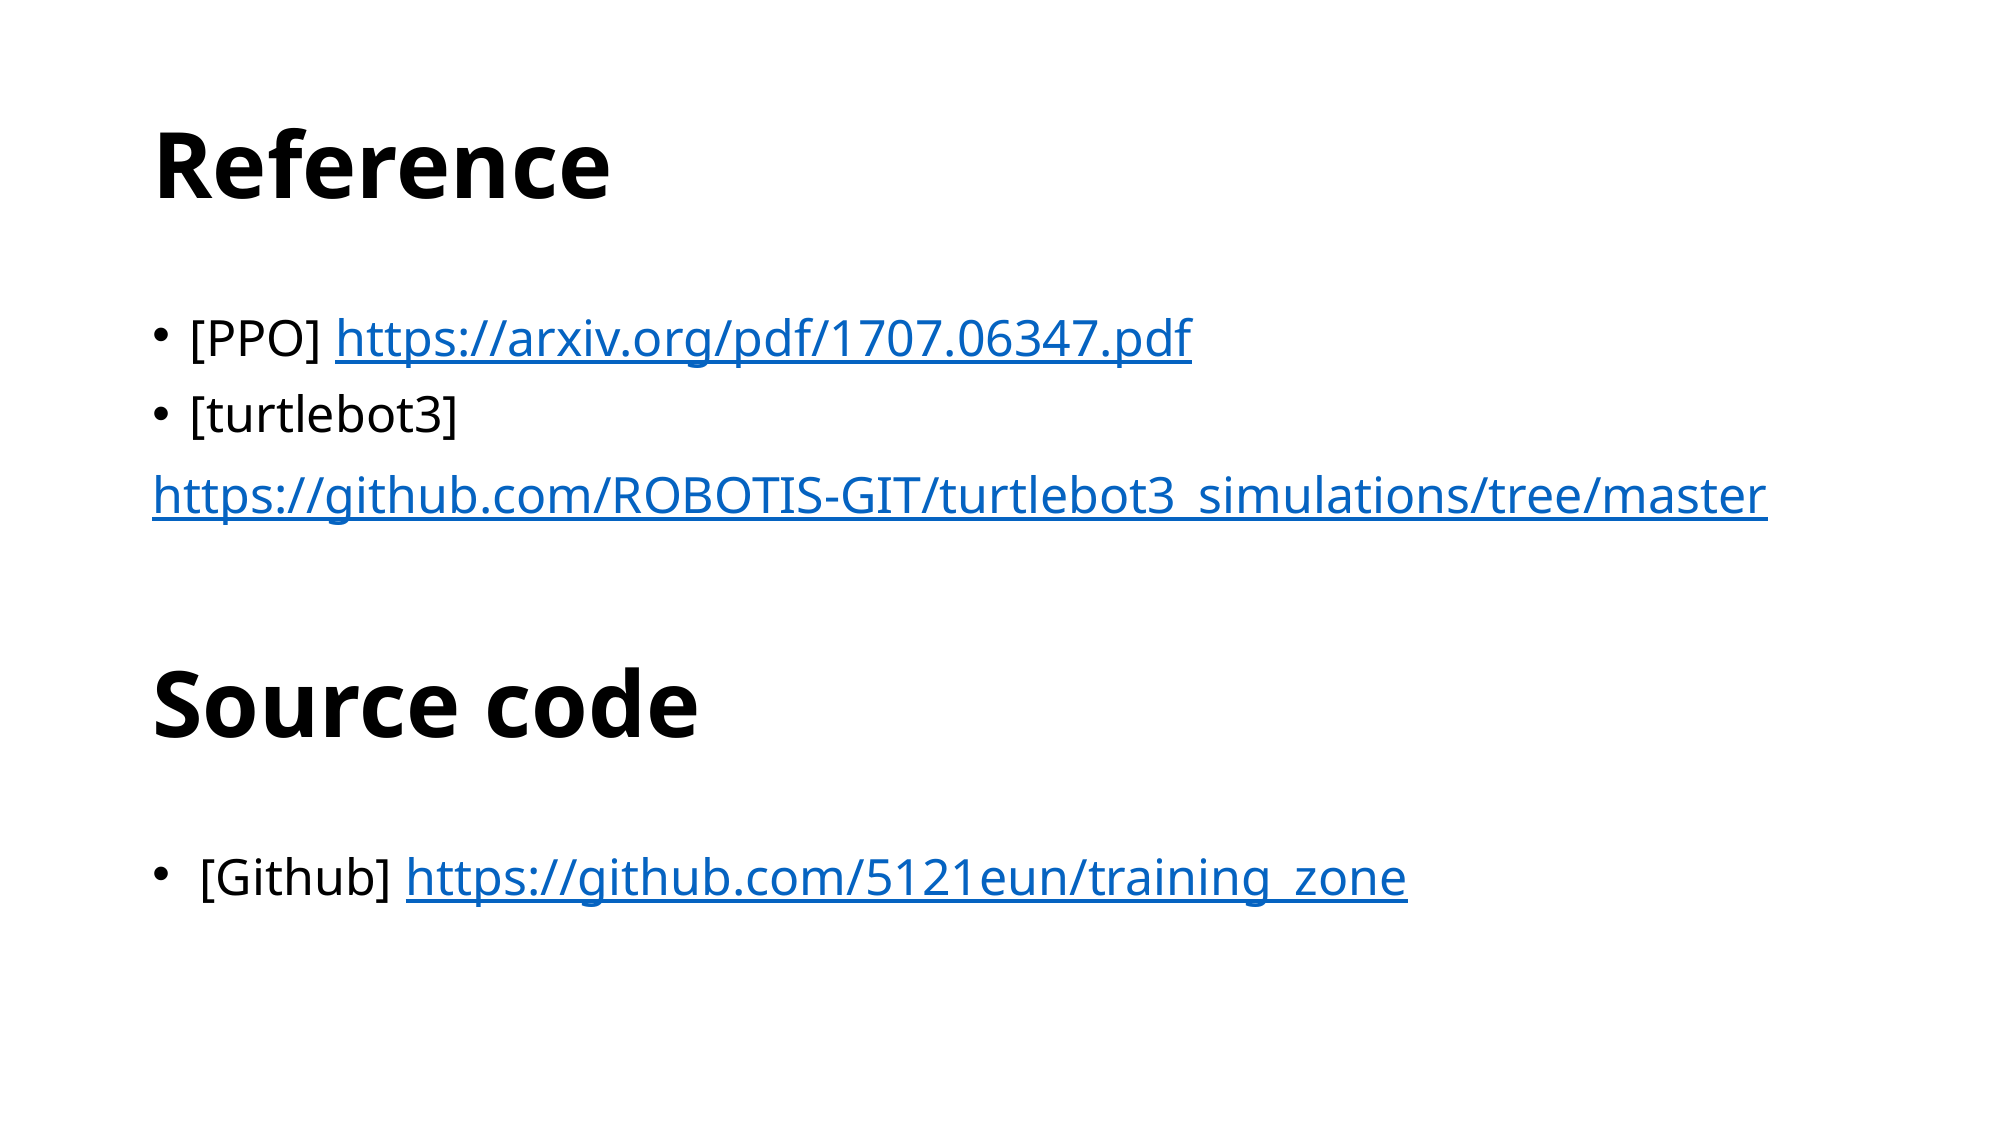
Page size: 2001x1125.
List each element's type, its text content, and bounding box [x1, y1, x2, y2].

title Reference [137, 59, 1863, 278]
text_box Source code [137, 599, 1863, 817]
text_box [Github] https://github.com/5121eun/training_zone [137, 838, 1968, 1042]
list [PPO] https://arxiv.org/pdf/1707.06347.pdf [turtlebot3] https://github.com/ROBOTIS-GIT/turtlebot3_simulations/tree/master [137, 299, 1863, 563]
